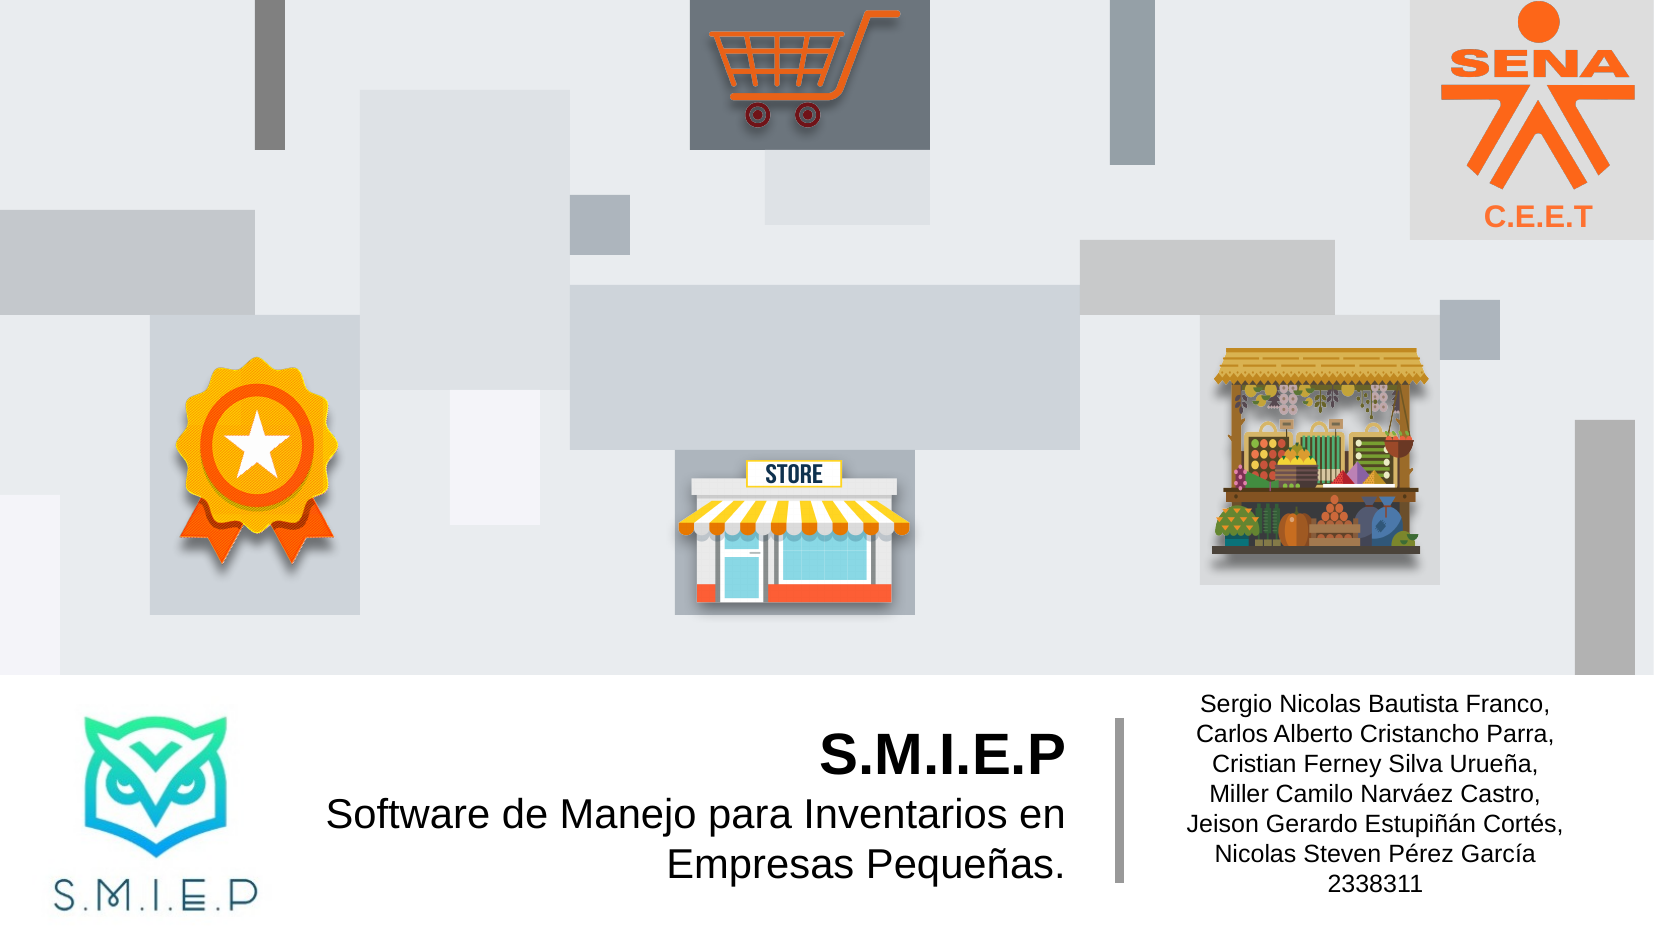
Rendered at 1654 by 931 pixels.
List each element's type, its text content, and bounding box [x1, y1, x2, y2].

picture [1440, 0, 1636, 192]
text_box Sergio Nicolas Bautista Franco, Carlos Alberto Cristancho Parra, Cristian Ferney Silva Urueña, Miller Camilo Narváez Castro, Jeison Gerardo Estupiñán Cortés, Nicolas Steven Pérez García 2338311 [1165, 680, 1586, 931]
text_box C.E.E.T [1409, 180, 1654, 249]
picture [0, 680, 314, 931]
picture [1212, 347, 1430, 555]
picture [671, 406, 917, 661]
text_box S.M.I.E.P Software de Manejo para Inventarios en Empresas Pequeñas. [318, 709, 1081, 931]
picture [159, 336, 355, 587]
picture [685, 0, 903, 161]
